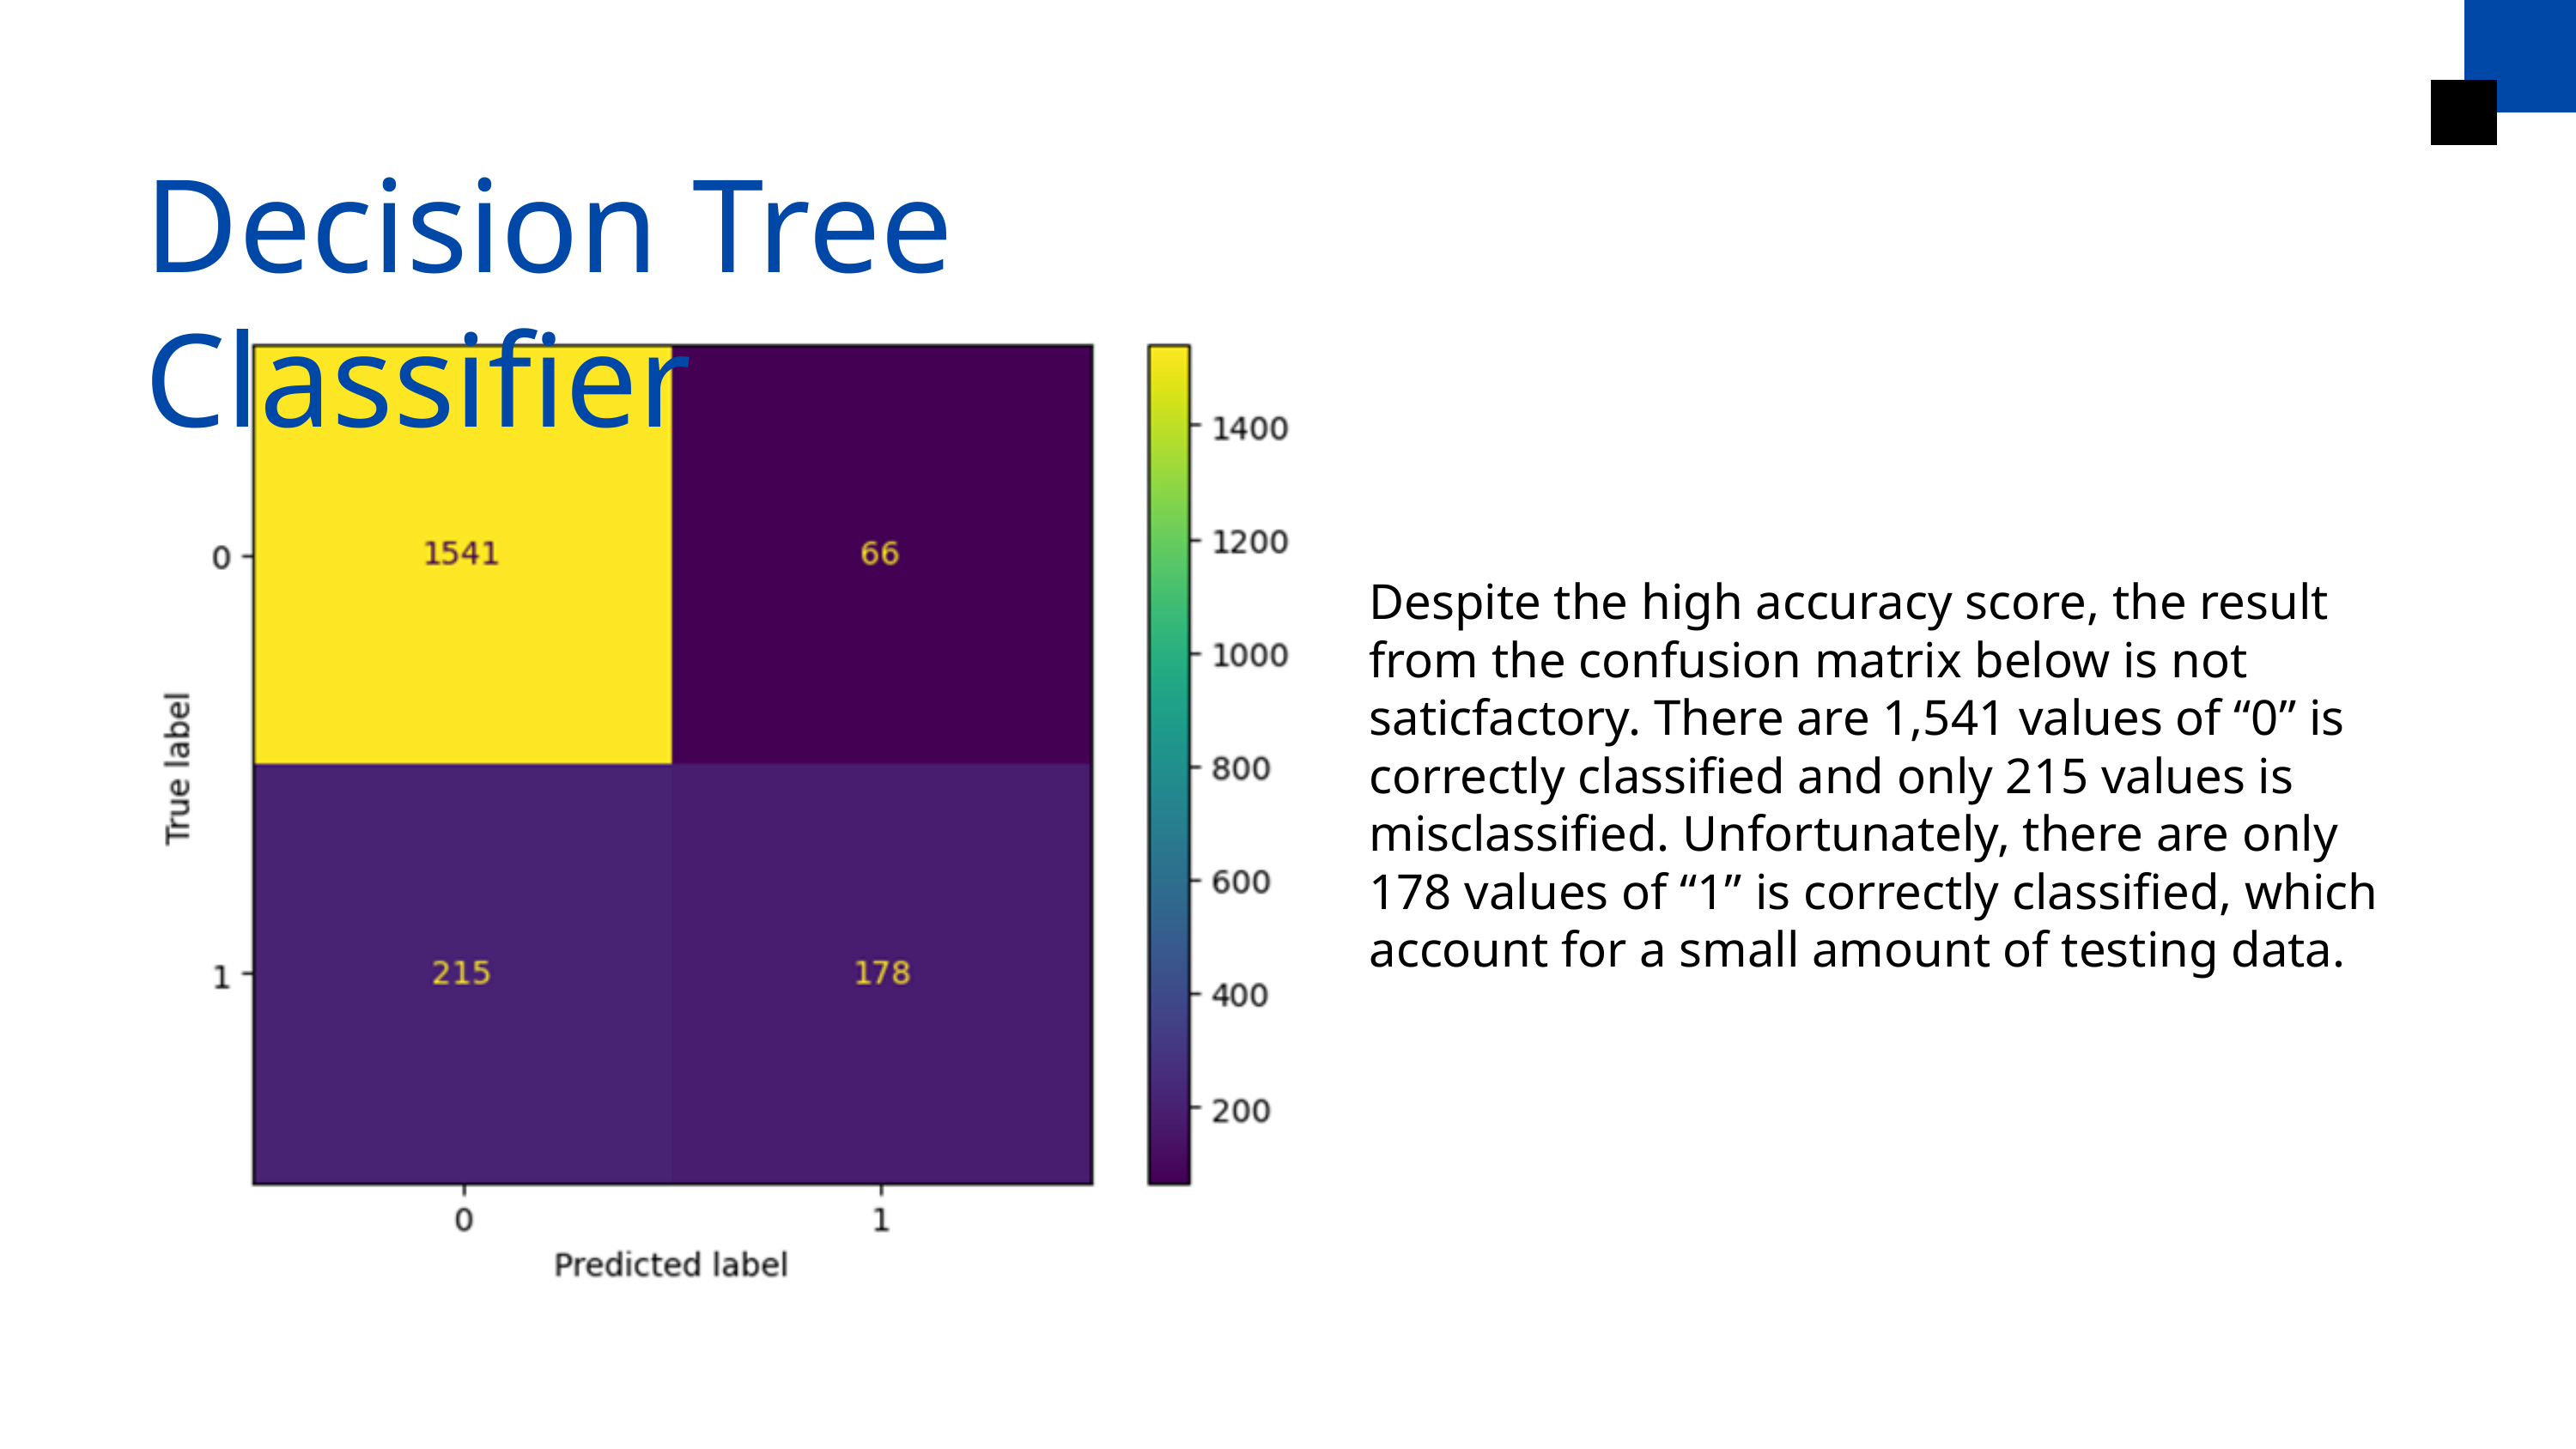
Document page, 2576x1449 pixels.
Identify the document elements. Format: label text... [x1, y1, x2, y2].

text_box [2464, 0, 2576, 113]
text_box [2431, 79, 2498, 145]
picture [144, 324, 1314, 1304]
text_box Decision Tree Classifier [144, 143, 1528, 453]
text_box Despite the high accuracy score, the result from the confusion matrix below is not saticfactory. There are 1,541 values of “0” is correctly classified and only 215 values is misclassified. Unfortunately, there are only 178 values of “1” is correctly classified, which account for a small amount of testing data. [1369, 571, 2432, 978]
